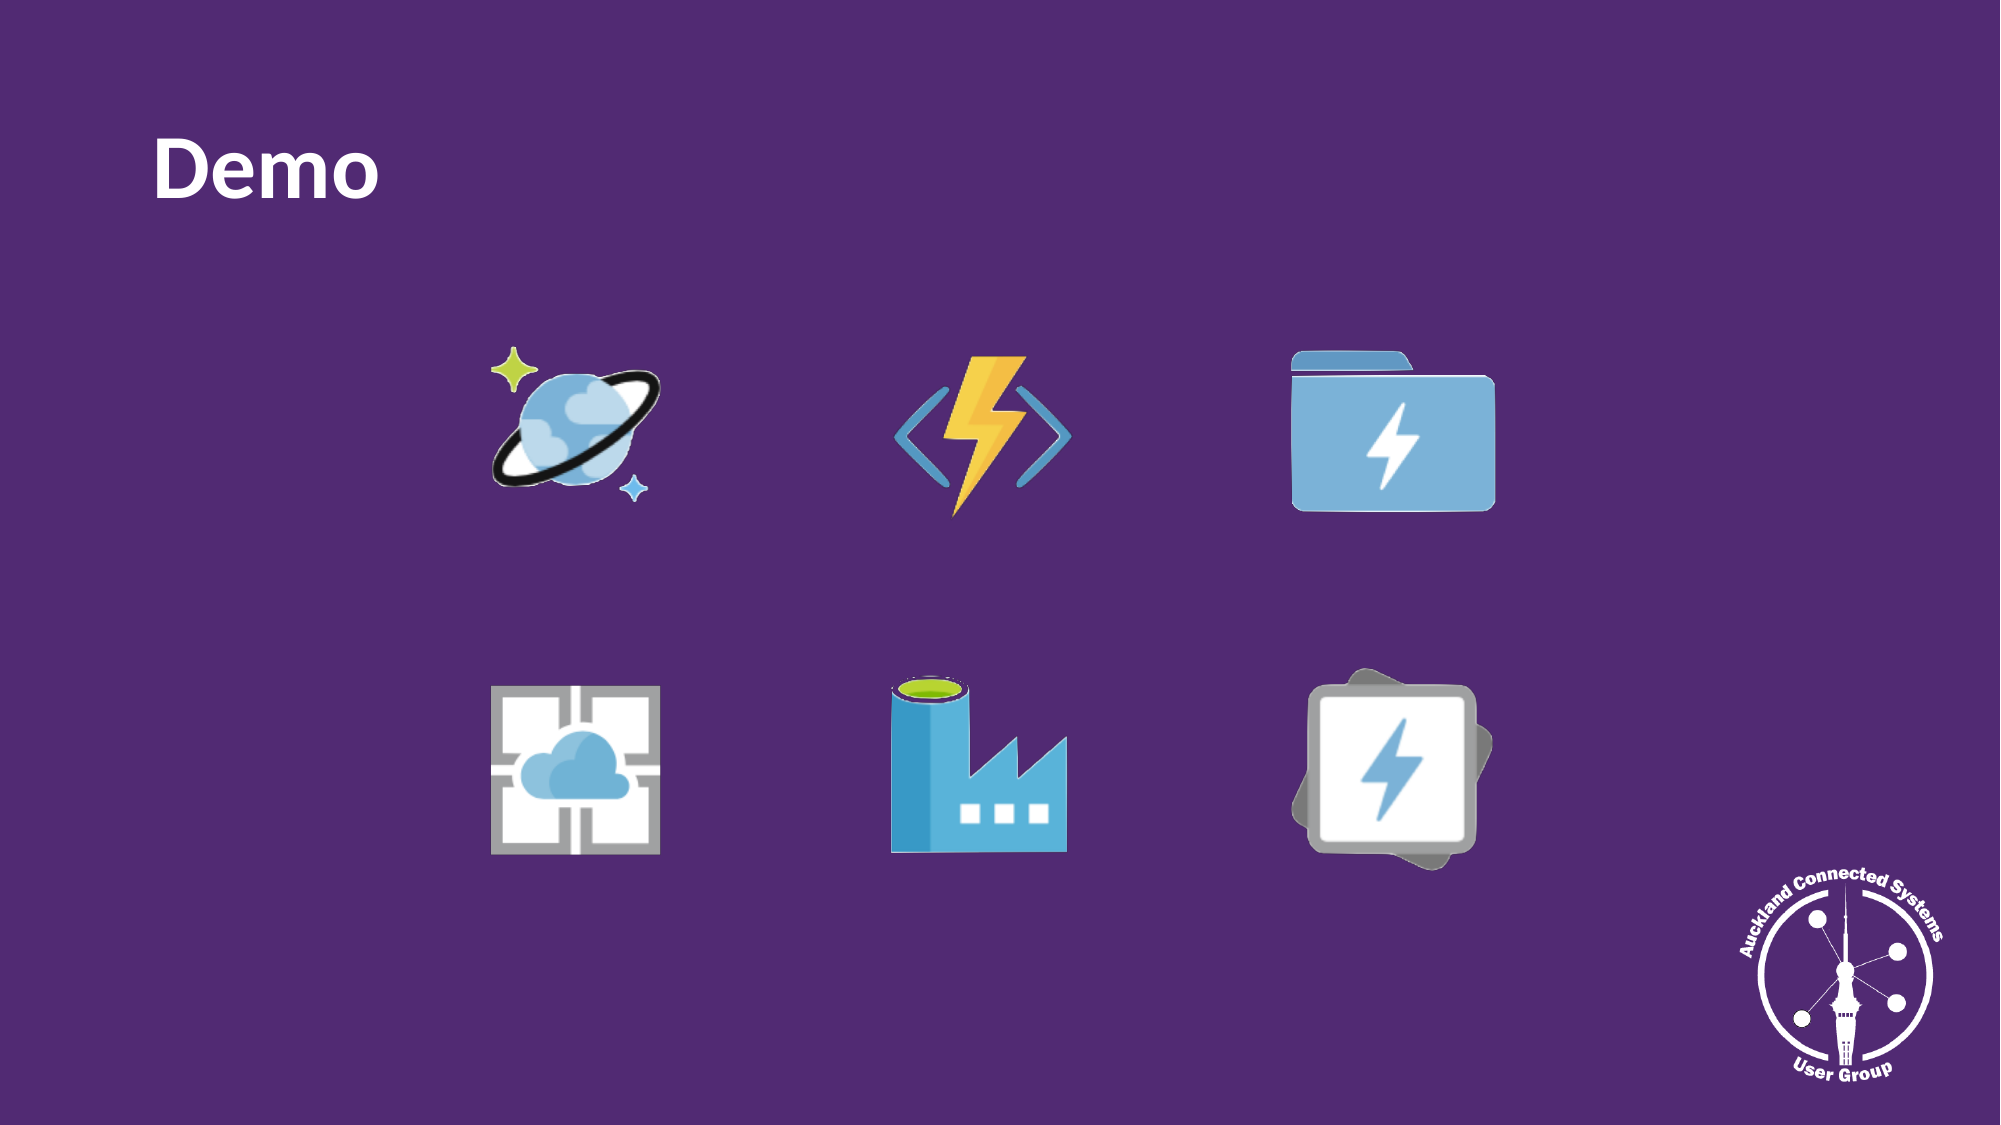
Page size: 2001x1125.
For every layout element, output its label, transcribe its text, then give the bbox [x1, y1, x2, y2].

title Demo [137, 59, 1863, 278]
picture [1265, 653, 1522, 886]
picture [1735, 859, 1952, 1096]
picture [456, 334, 693, 533]
picture [479, 675, 670, 864]
picture [868, 665, 1090, 874]
picture [874, 341, 1084, 525]
picture [1263, 330, 1523, 537]
